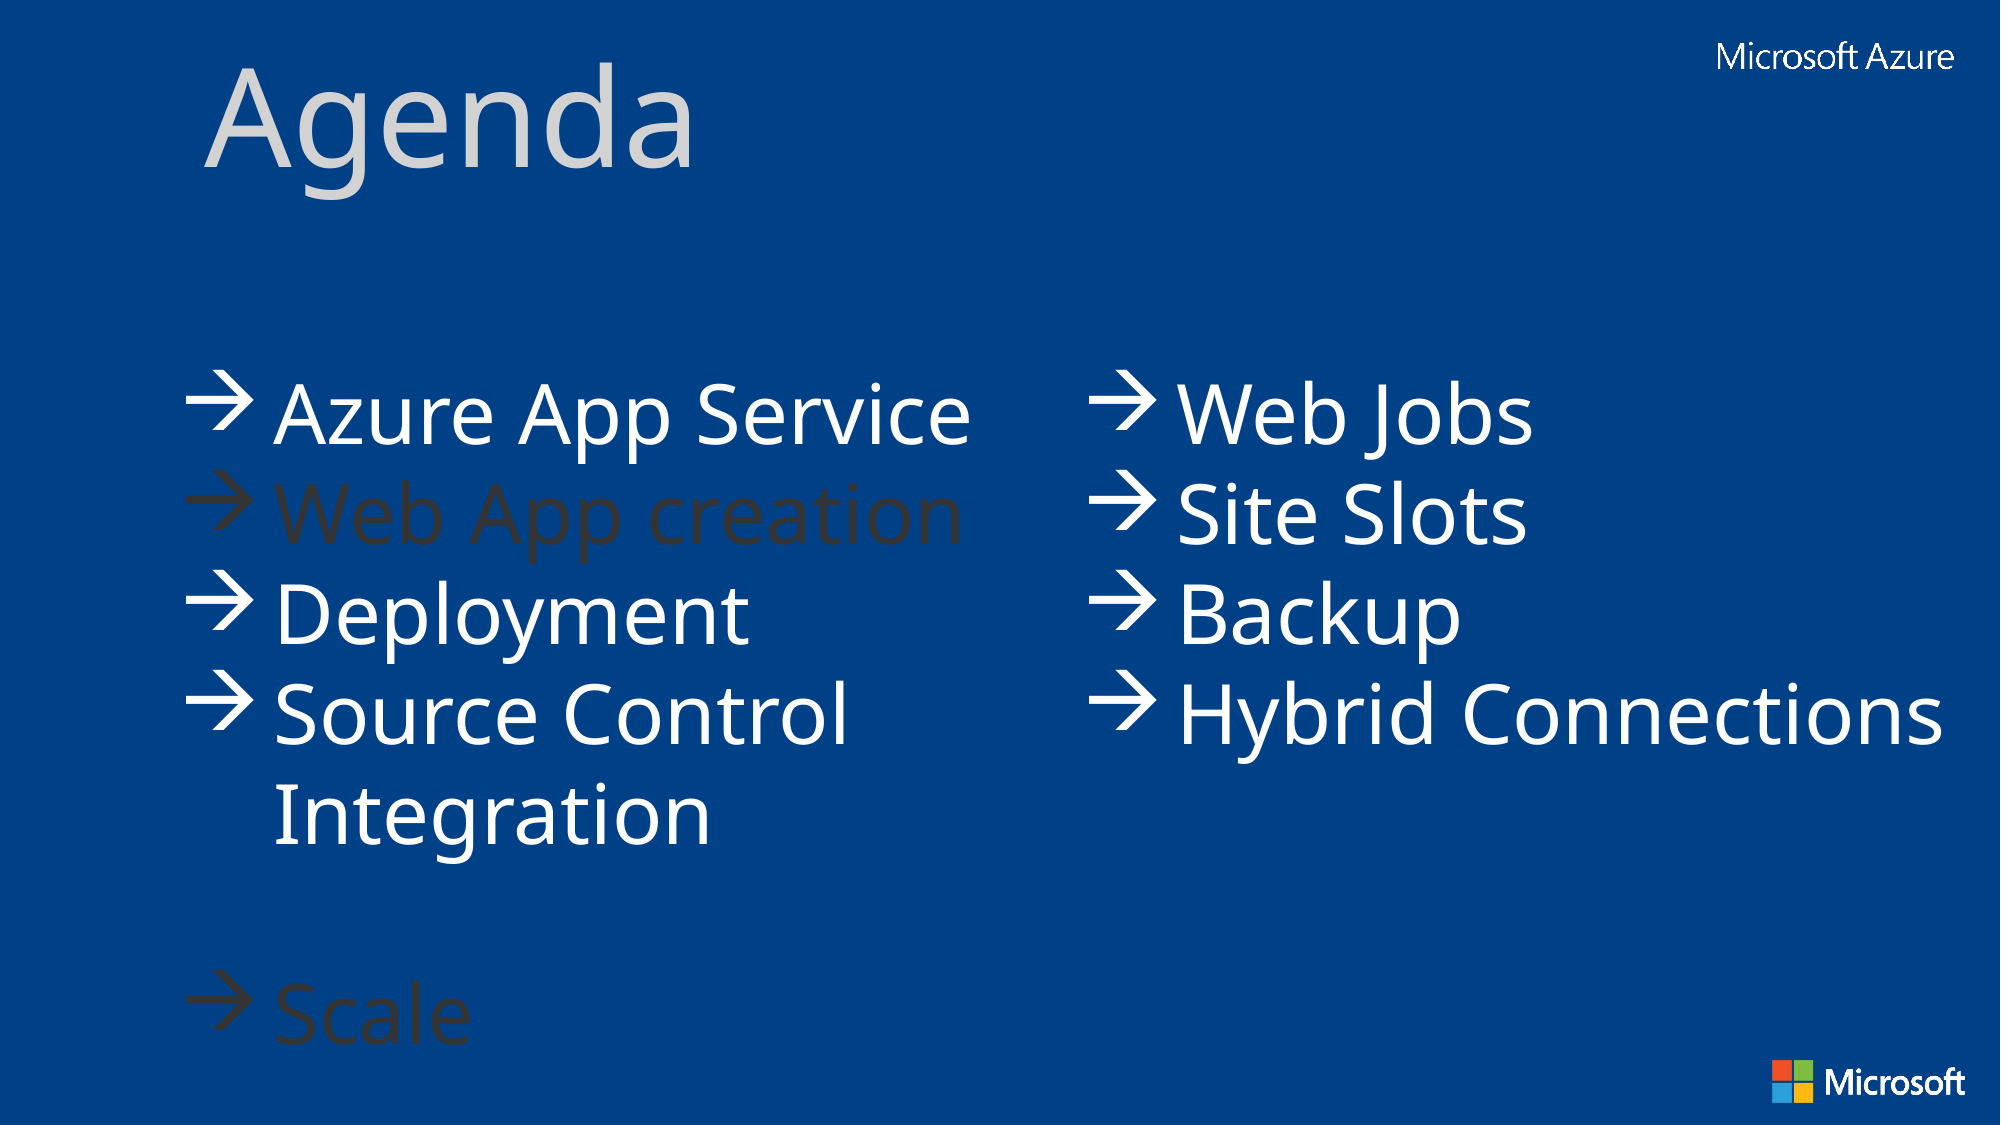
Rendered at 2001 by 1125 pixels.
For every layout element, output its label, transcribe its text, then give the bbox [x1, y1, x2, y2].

subtitle Azure App Service Web App creation Deployment Source Control Integration Scale Web Jobs Site Slots Backup Hybrid Connections [164, 353, 2000, 1079]
picture [1772, 1079, 1965, 1103]
title Agenda [189, 22, 2000, 330]
